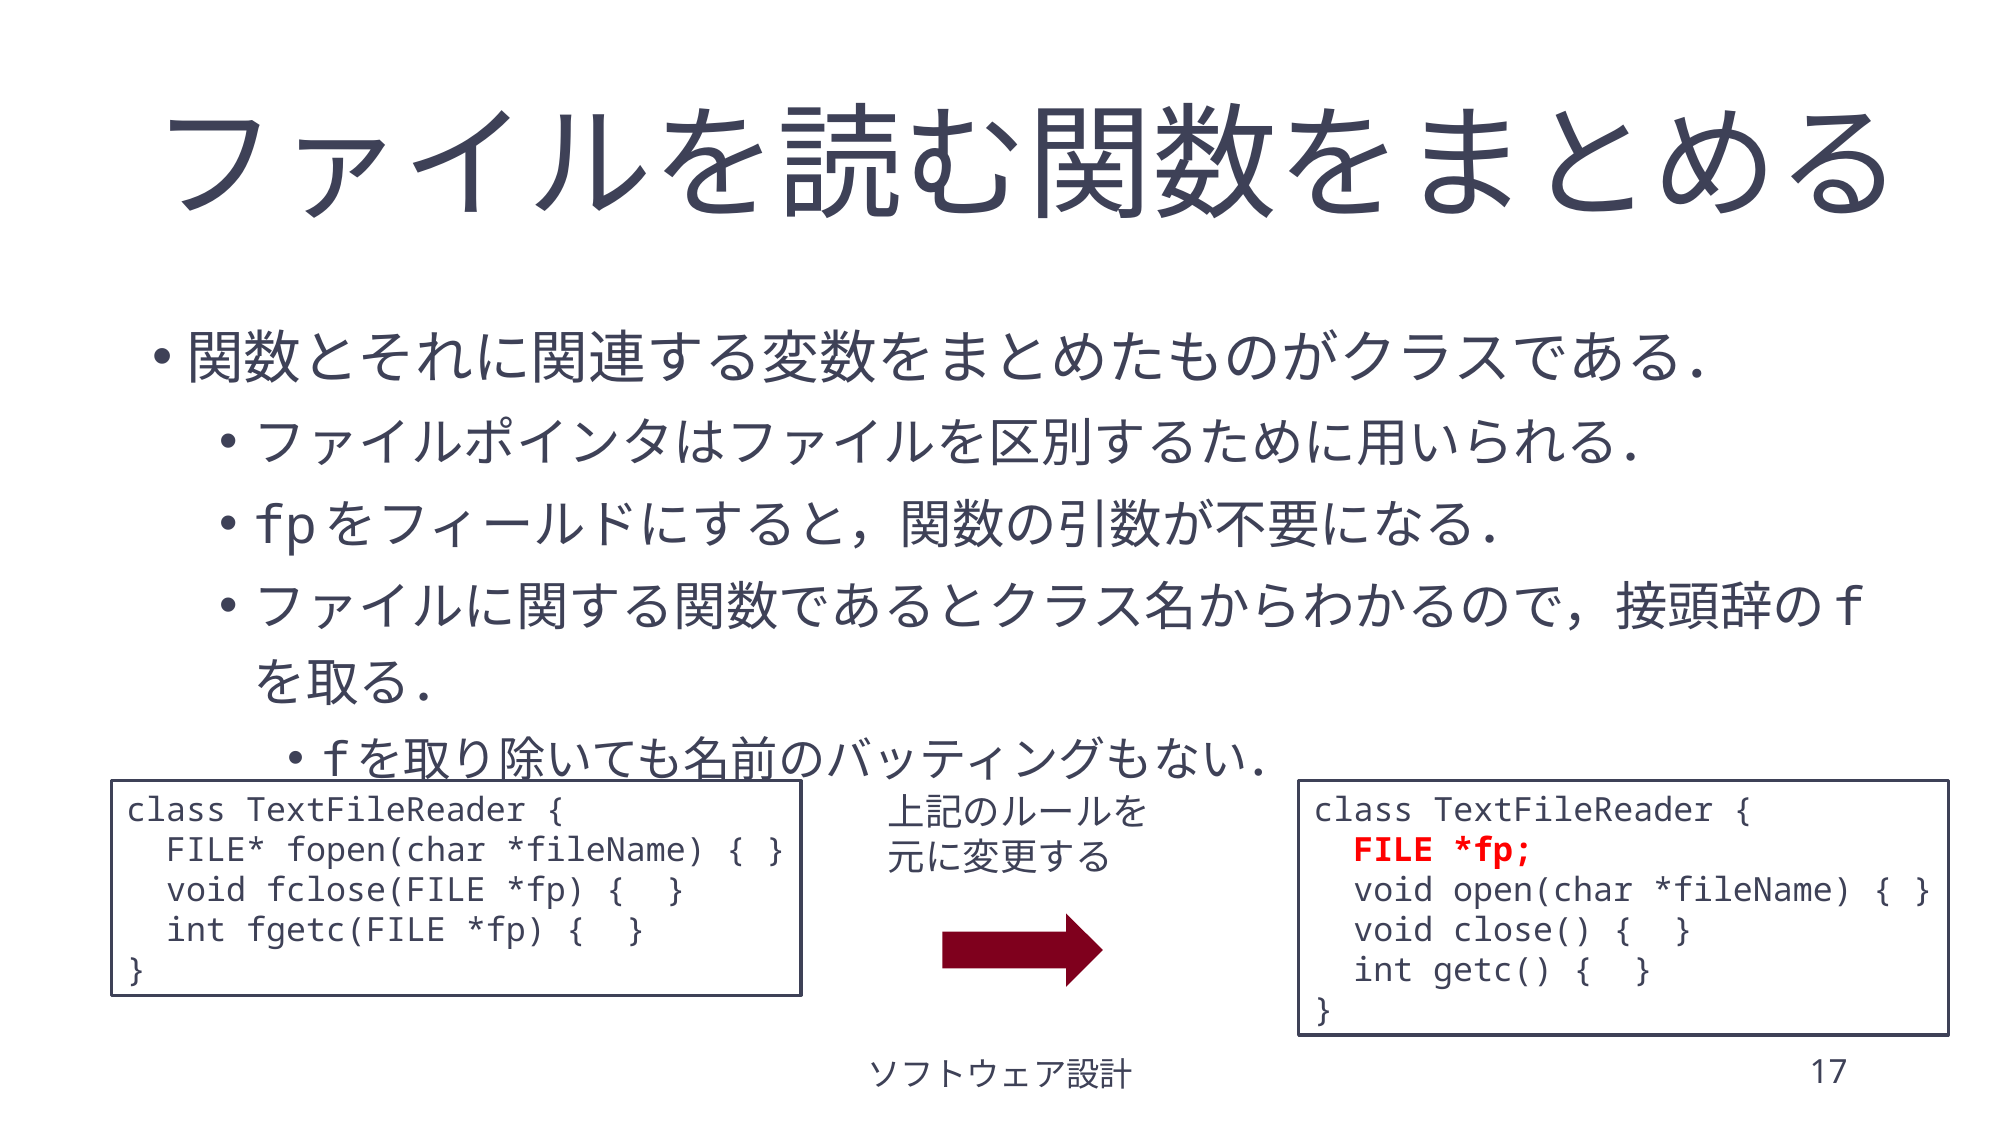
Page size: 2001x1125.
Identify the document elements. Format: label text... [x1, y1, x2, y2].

list 関数とそれに関連する変数をまとめたものがクラスである． ファイルポインタはファイルを区別するために用いられる． fpをフィールドにすると，関数の引数が不要になる． ファイルに関する関数であるとクラス名からわかるので，接頭辞のfを取る． fを取り除いても名前のバッティングもない． [137, 299, 1906, 804]
slide_number 17 [1412, 1042, 1863, 1103]
title ファイルを読む関数をまとめる [137, 59, 1939, 278]
text_box class TextFileReader { FILE *fp; void open(char *fileName) { } void close() { } int getc() { } } [1298, 780, 1949, 1036]
footer ソフトウェア設計 [662, 1042, 1338, 1103]
text_box 上記のルールを元に変更する [873, 780, 1172, 886]
text_box class TextFileReader { FILE* fopen(char *fileName) { } void fclose(FILE *fp) { } int fgetc(FILE *fp) { } } [111, 780, 802, 996]
text_box [941, 912, 1104, 989]
